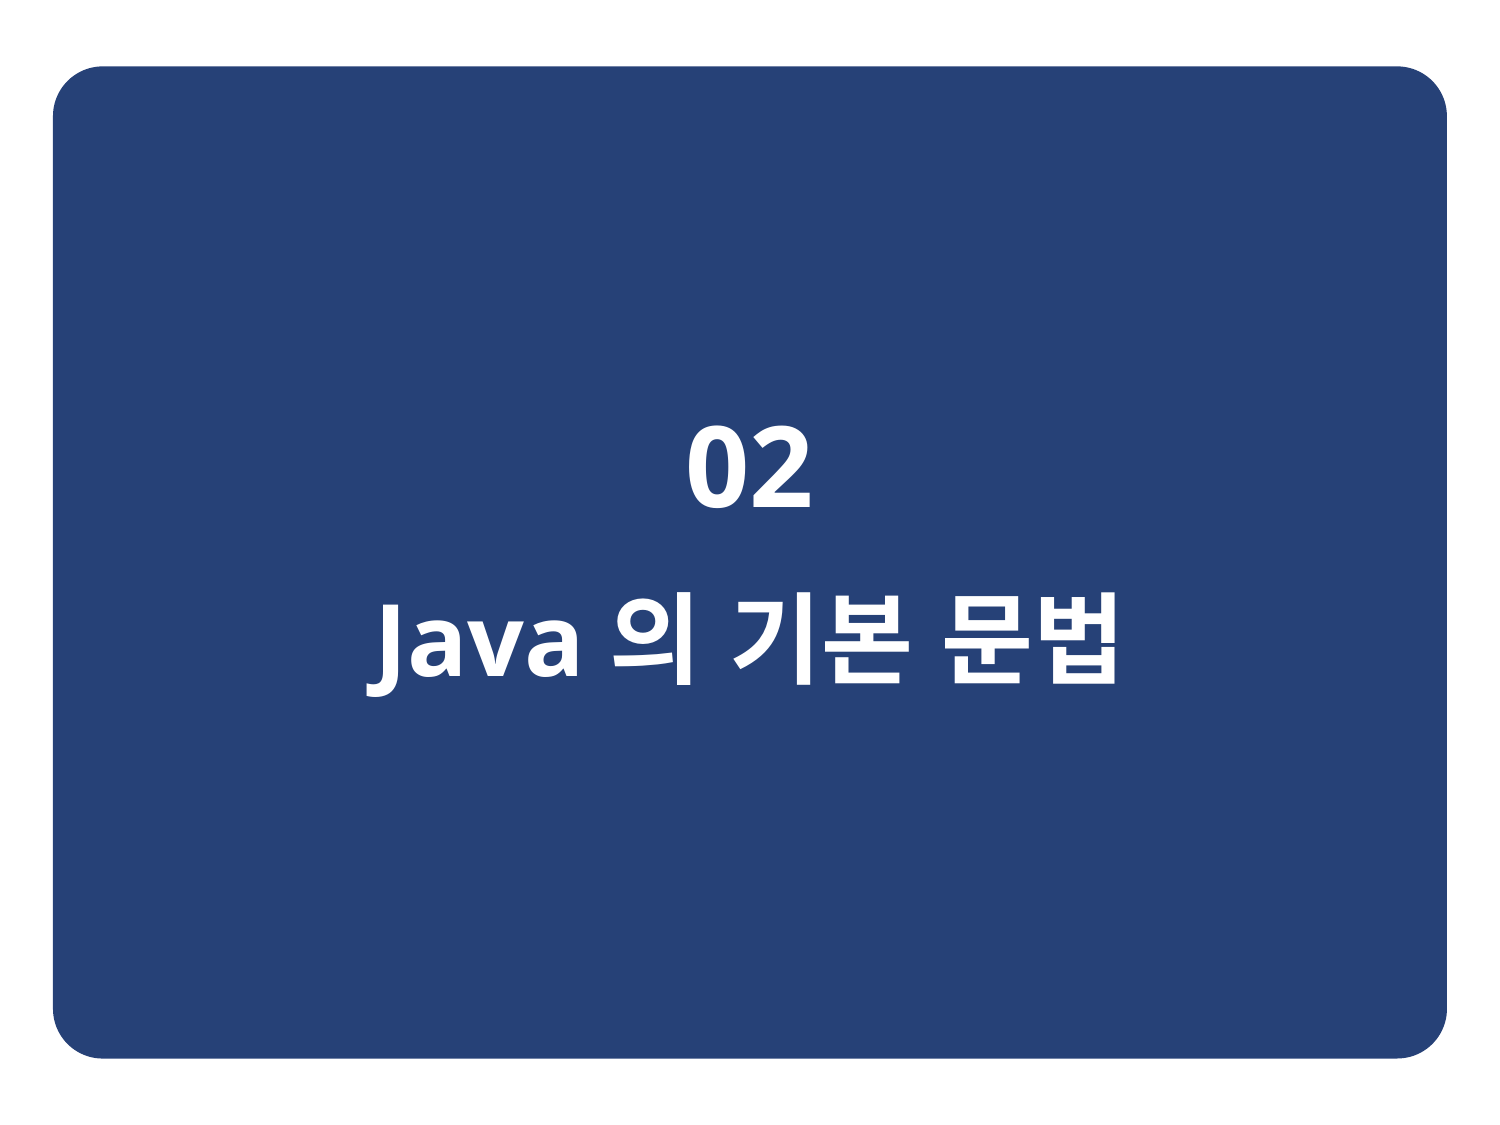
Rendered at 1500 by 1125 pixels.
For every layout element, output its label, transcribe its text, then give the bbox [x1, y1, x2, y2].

list 02 [117, 385, 1383, 540]
list Java의 기본 문법 [117, 559, 1383, 715]
